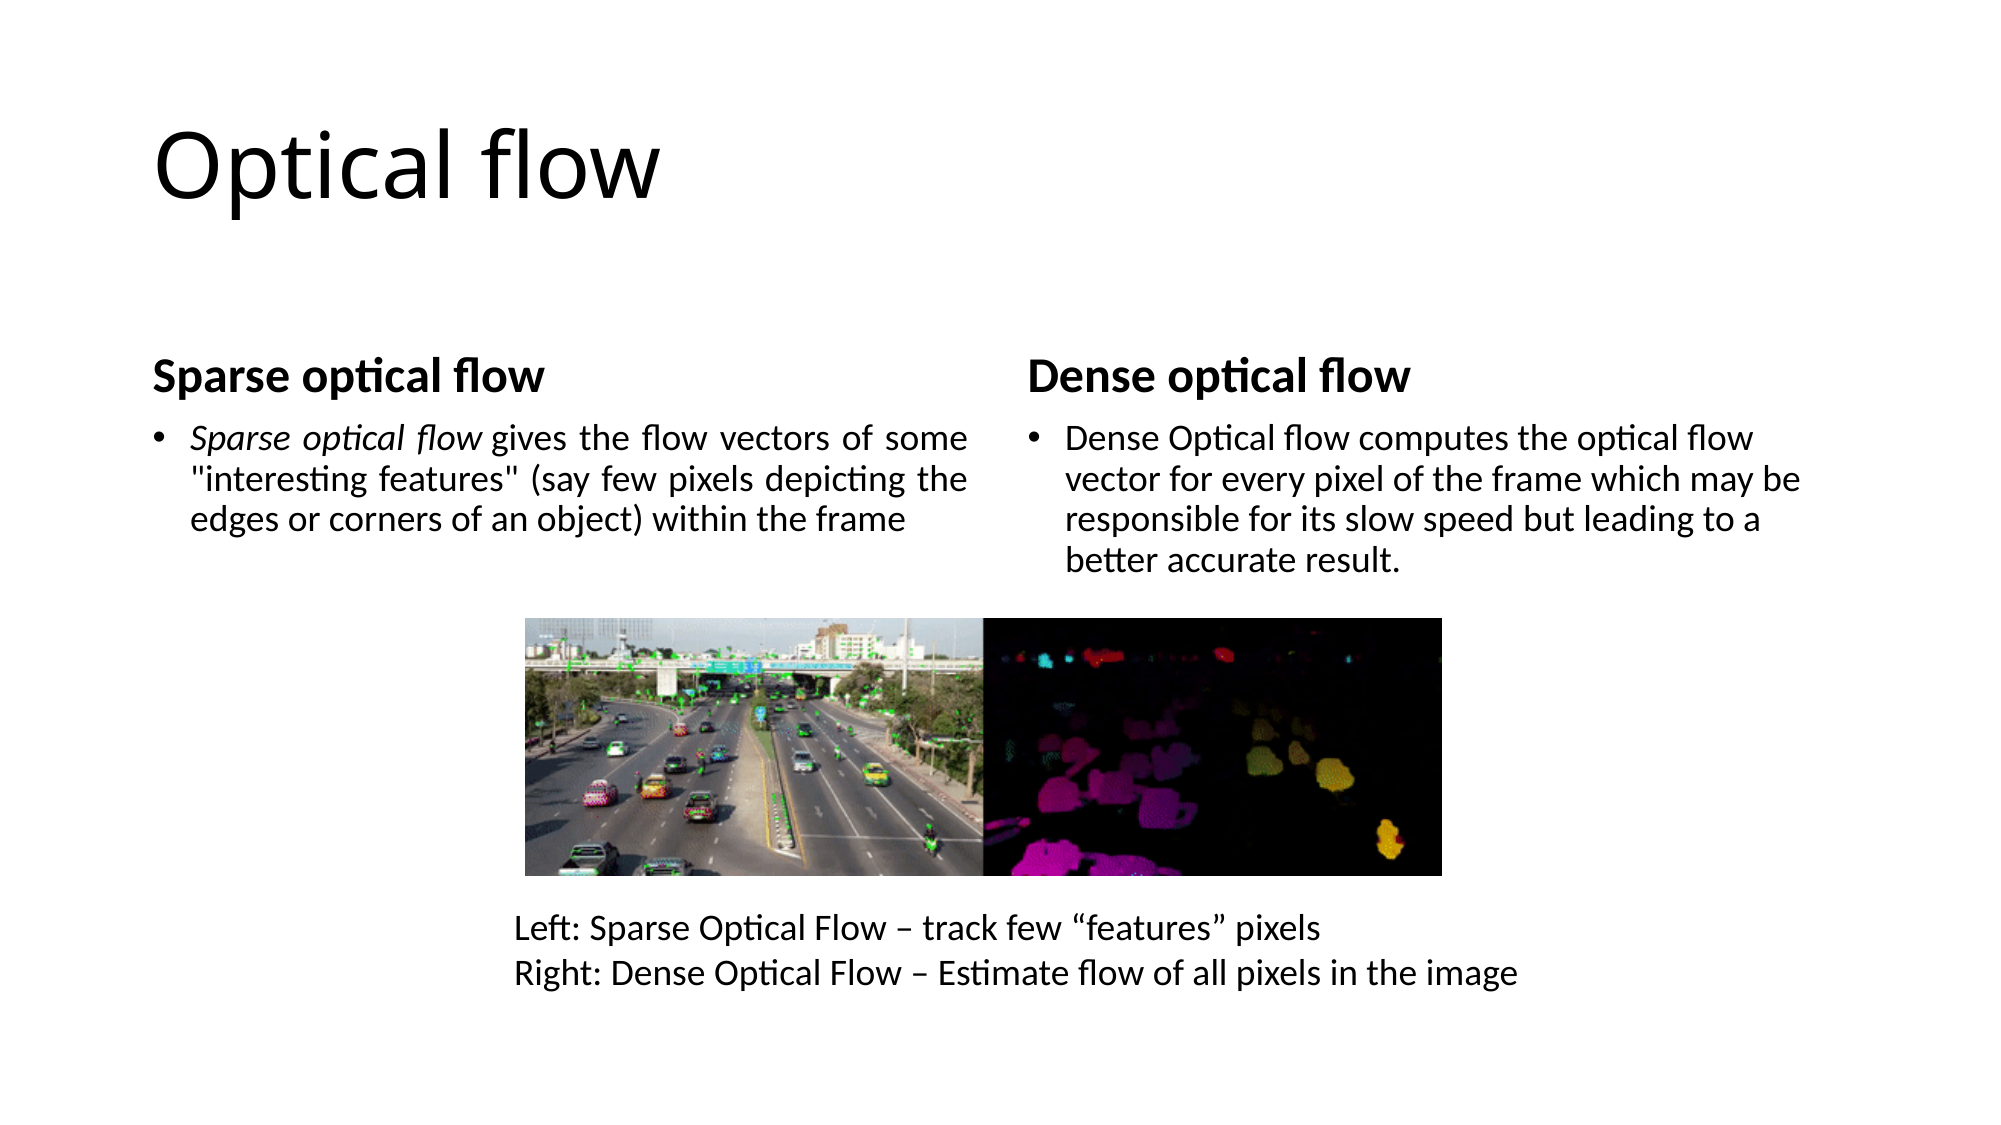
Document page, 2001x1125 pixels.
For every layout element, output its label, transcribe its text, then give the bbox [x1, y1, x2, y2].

list Dense Optical flow computes the optical flow vector for every pixel of the frame which may be responsible for its slow speed but leading to a better accurate result. [1012, 410, 1863, 1016]
list Sparse optical flow gives the flow vectors of some "interesting features" (say few pixels depicting the edges or corners of an object) within the frame [137, 410, 984, 1016]
picture [525, 618, 1442, 876]
text_box Left: Sparse Optical Flow – track few “features” pixels Right: Dense Optical Flow – Estimate flow of all pixels in the image [499, 895, 1535, 1001]
title Optical flow [137, 59, 1863, 278]
list Sparse optical flow [137, 275, 984, 410]
list Dense optical flow [1012, 275, 1863, 410]
